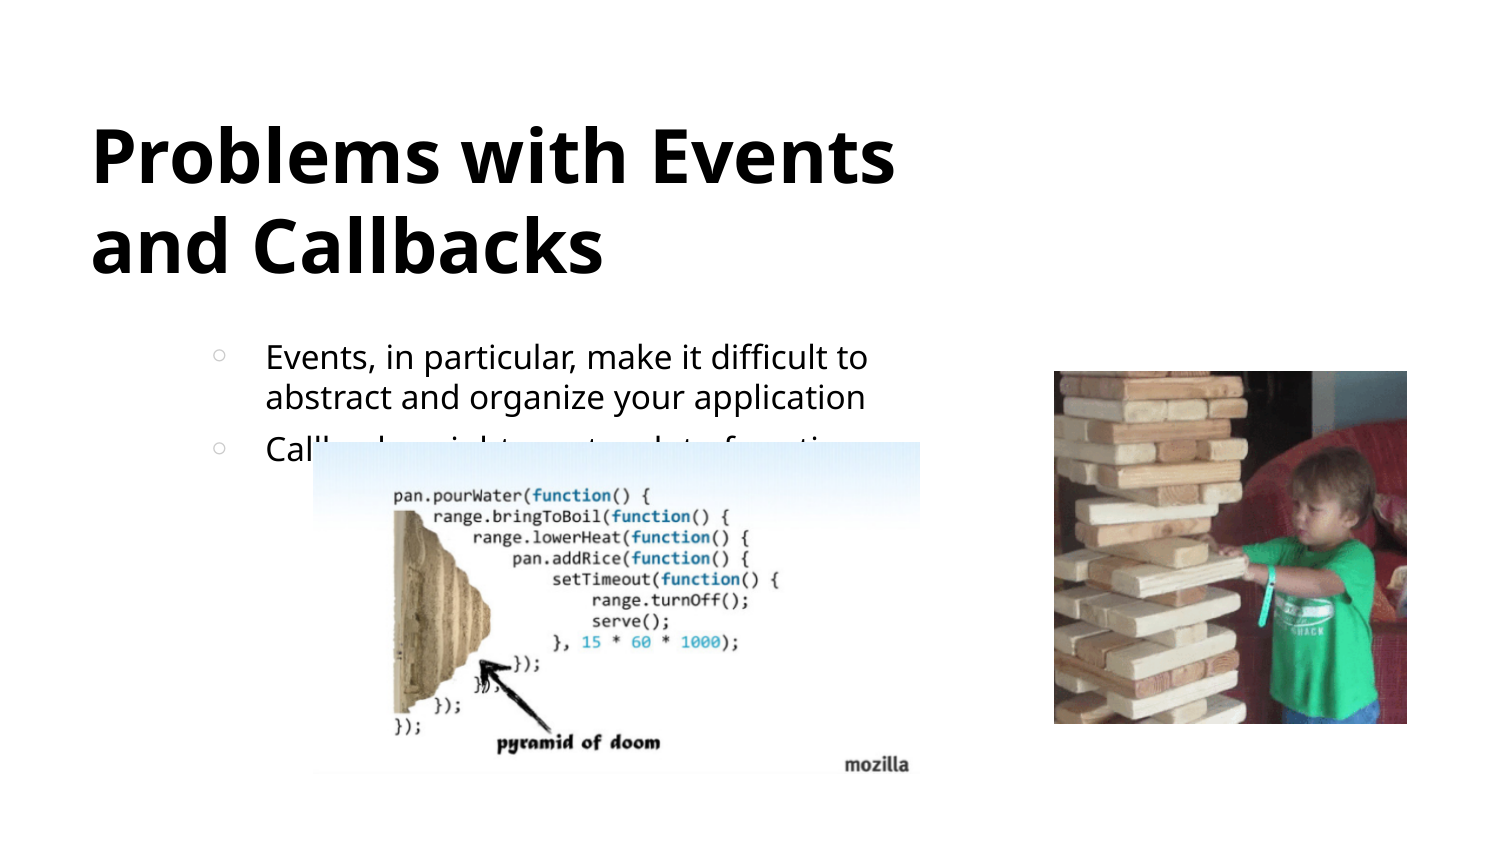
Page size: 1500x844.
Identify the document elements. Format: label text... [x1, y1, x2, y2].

picture [313, 442, 920, 775]
picture [1054, 371, 1407, 724]
title Problems with Events and Callbacks [75, 191, 932, 304]
list Events, in particular, make it difficult to abstract and organize your application Callbacks might create a lot of nesting [175, 321, 932, 751]
